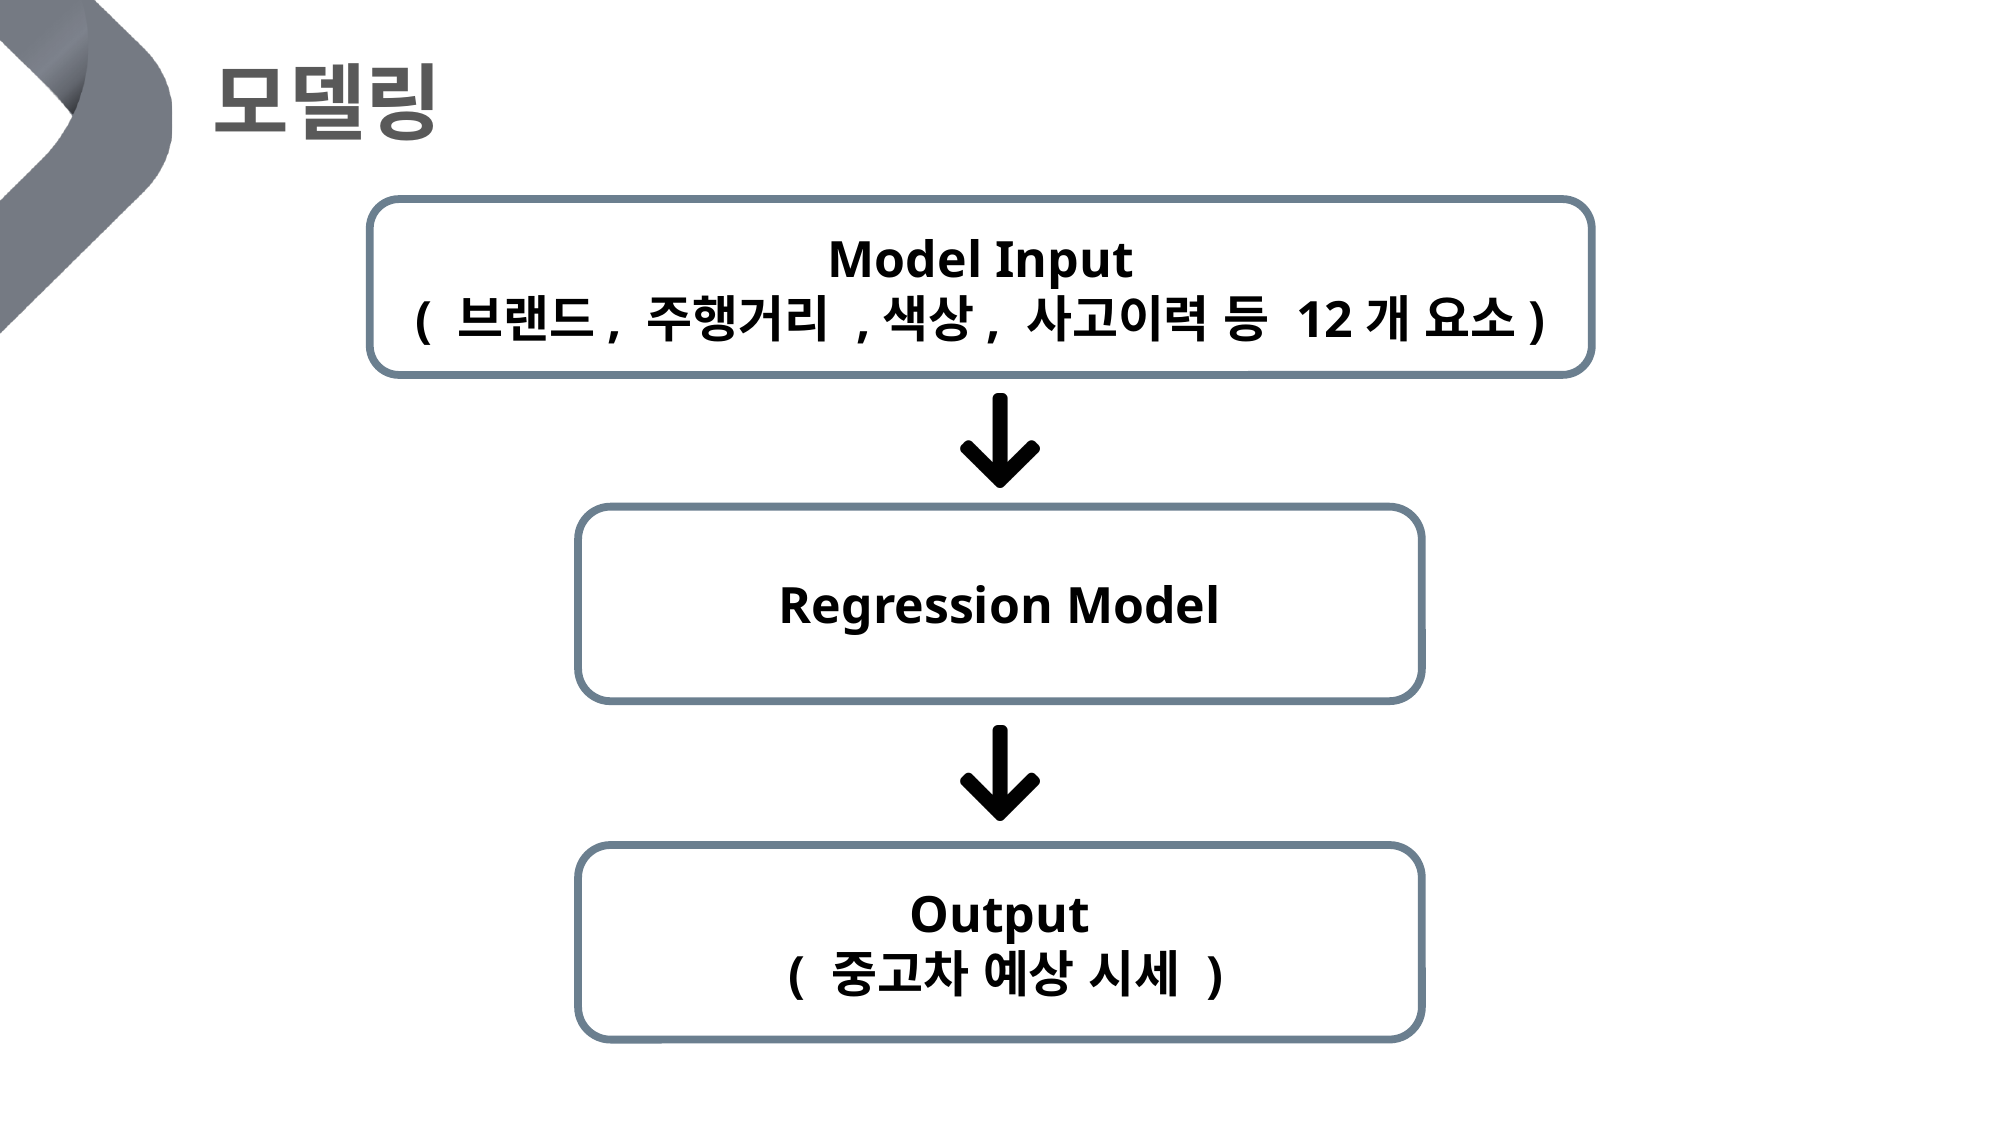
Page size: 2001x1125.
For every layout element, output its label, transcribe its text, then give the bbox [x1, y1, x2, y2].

text_box Regression Model [577, 505, 1423, 703]
picture [952, 393, 1048, 488]
picture [0, 84, 257, 257]
text_box Output ( 중고차 예상 시세 ) [577, 843, 1423, 1041]
text_box Model Input ( 브랜드, 주행거리 ,색상, 사고이력 등 12개 요소) [368, 198, 1593, 376]
title 모델링 [197, 47, 1923, 167]
picture [952, 725, 1048, 821]
